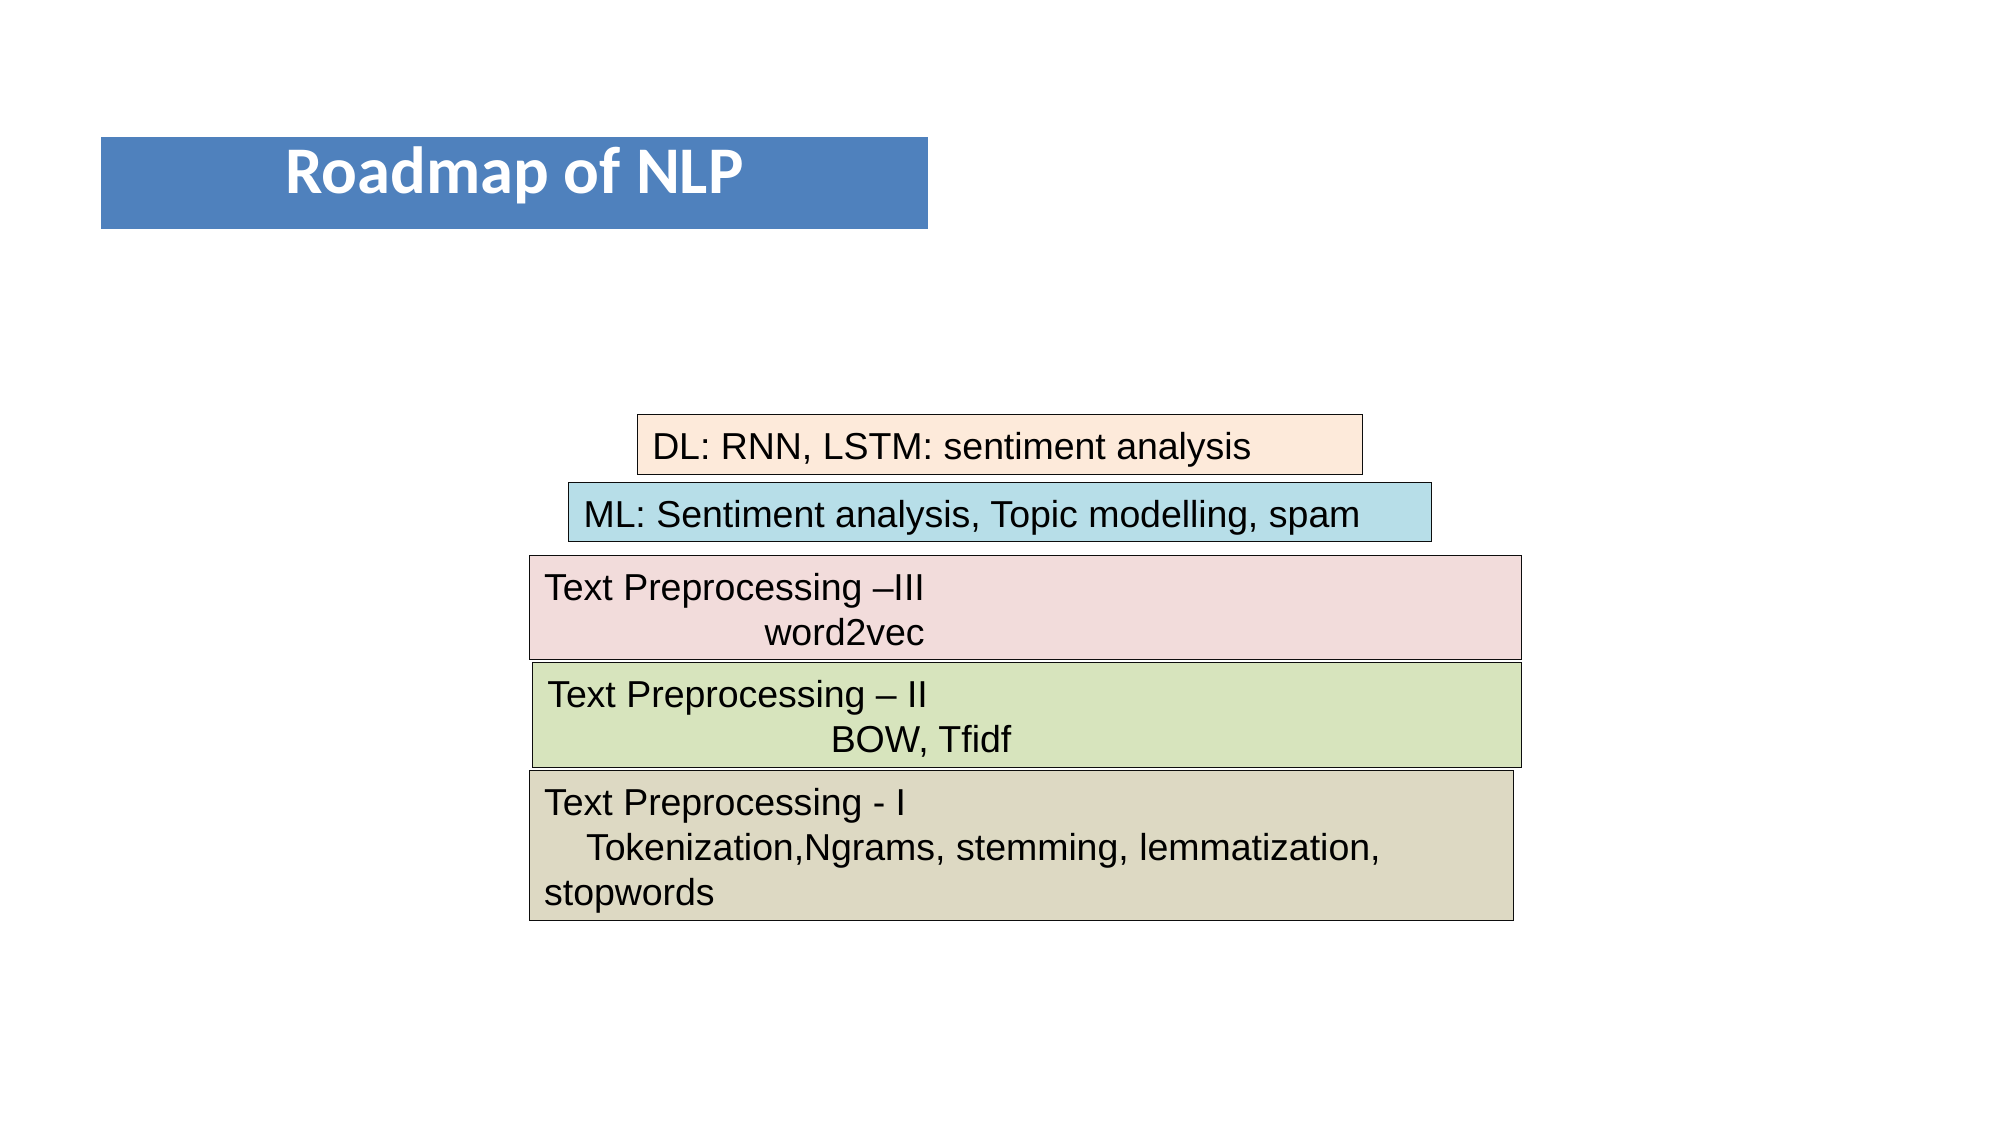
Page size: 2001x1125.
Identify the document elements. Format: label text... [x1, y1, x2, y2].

text_box Text Preprocessing - I Tokenization,Ngrams, stemming, lemmatization, stopwords [529, 770, 1514, 921]
text_box ML: Sentiment analysis, Topic modelling, spam [568, 482, 1432, 542]
table_header Roadmap of NLP [101, 137, 928, 229]
text_box Text Preprocessing –III word2vec [529, 555, 1522, 660]
text_box DL: RNN, LSTM: sentiment analysis [637, 414, 1363, 475]
text_box Text Preprocessing – II BOW, Tfidf [532, 662, 1522, 768]
